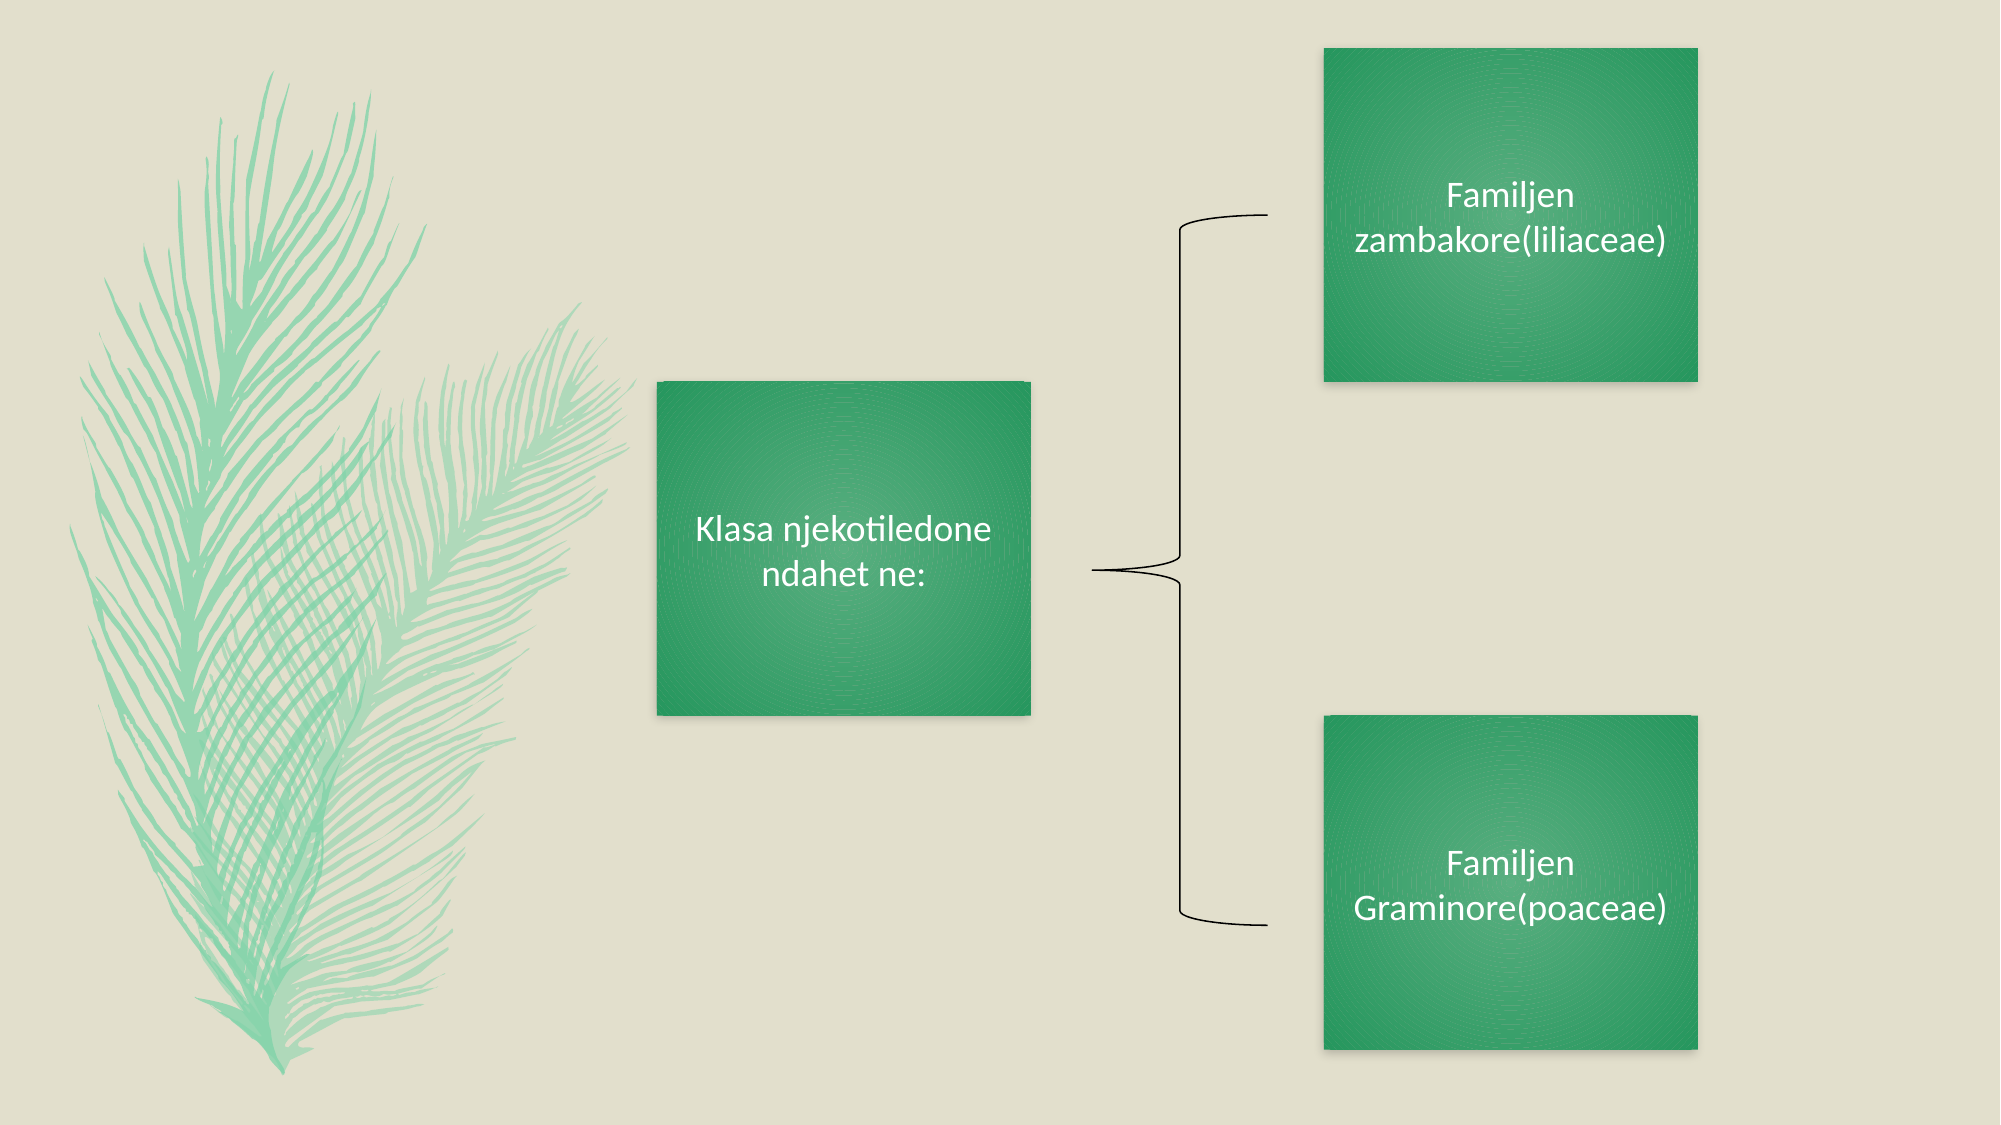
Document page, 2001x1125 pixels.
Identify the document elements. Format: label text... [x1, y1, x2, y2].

text_box Klasa njekotiledone ndahet ne: [656, 381, 1031, 716]
text_box Familjen Graminore(poaceae) [1323, 715, 1698, 1050]
text_box Familjen zambakore(liliaceae) [1323, 48, 1698, 382]
text_box [1091, 214, 1268, 927]
